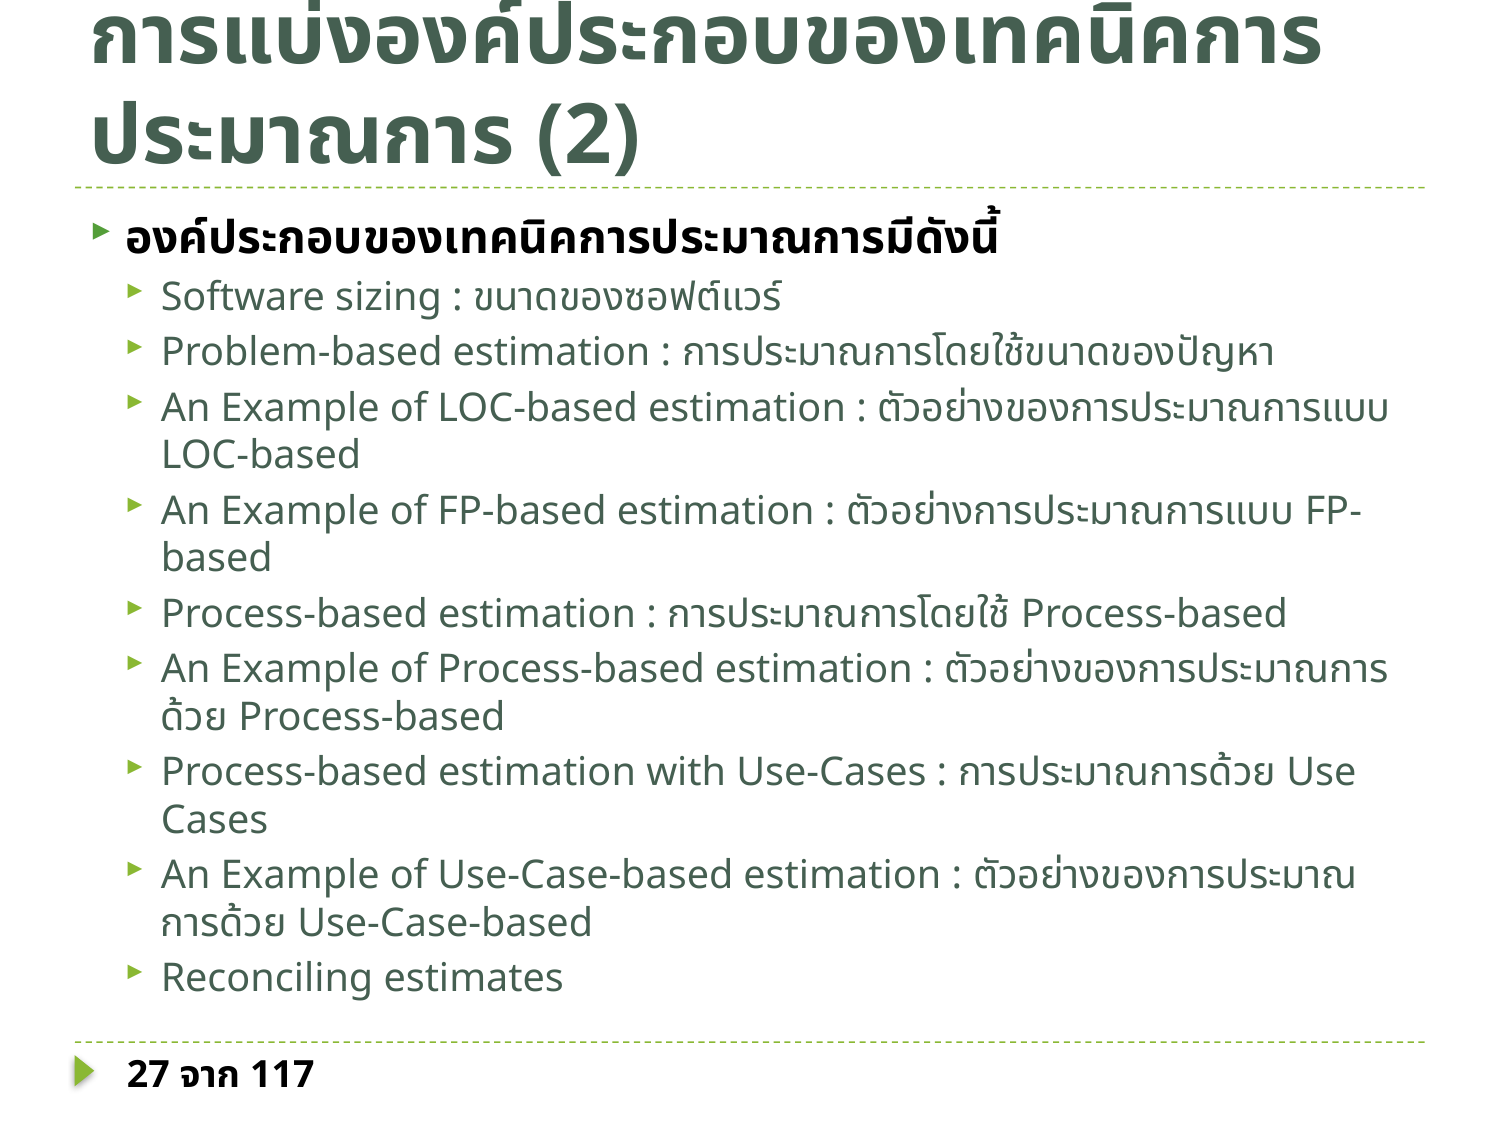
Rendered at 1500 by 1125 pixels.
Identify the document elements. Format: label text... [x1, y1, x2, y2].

slide_number 27 จาก 117 [112, 1042, 438, 1103]
title การแบ่งองค์ประกอบของเทคนิคการประมาณการ (2) [75, 24, 1425, 188]
list องค์ประกอบของเทคนิคการประมาณการมีดังนี้ Software sizing : ขนาดของซอฟต์แวร์ Problem-based estimation : การประมาณการโดยใช้ขนาดของปัญหา An Example of LOC-based estimation : ตัวอย่างของการประมาณการแบบ LOC-based An Example of FP-based estimation : ตัวอย่างการประมาณการแบบ FP-based Process-based estimation : การประมาณการโดยใช้ Process-based An Example of Process-based estimation : ตัวอย่างของการประมาณการด้วย Process-based Process-based estimation with Use-Cases : การประมาณการด้วย Use Cases An Example of Use-Case-based estimation : ตัวอย่างของการประมาณการด้วย Use-Case-based Reconciling estimates [75, 200, 1425, 1010]
